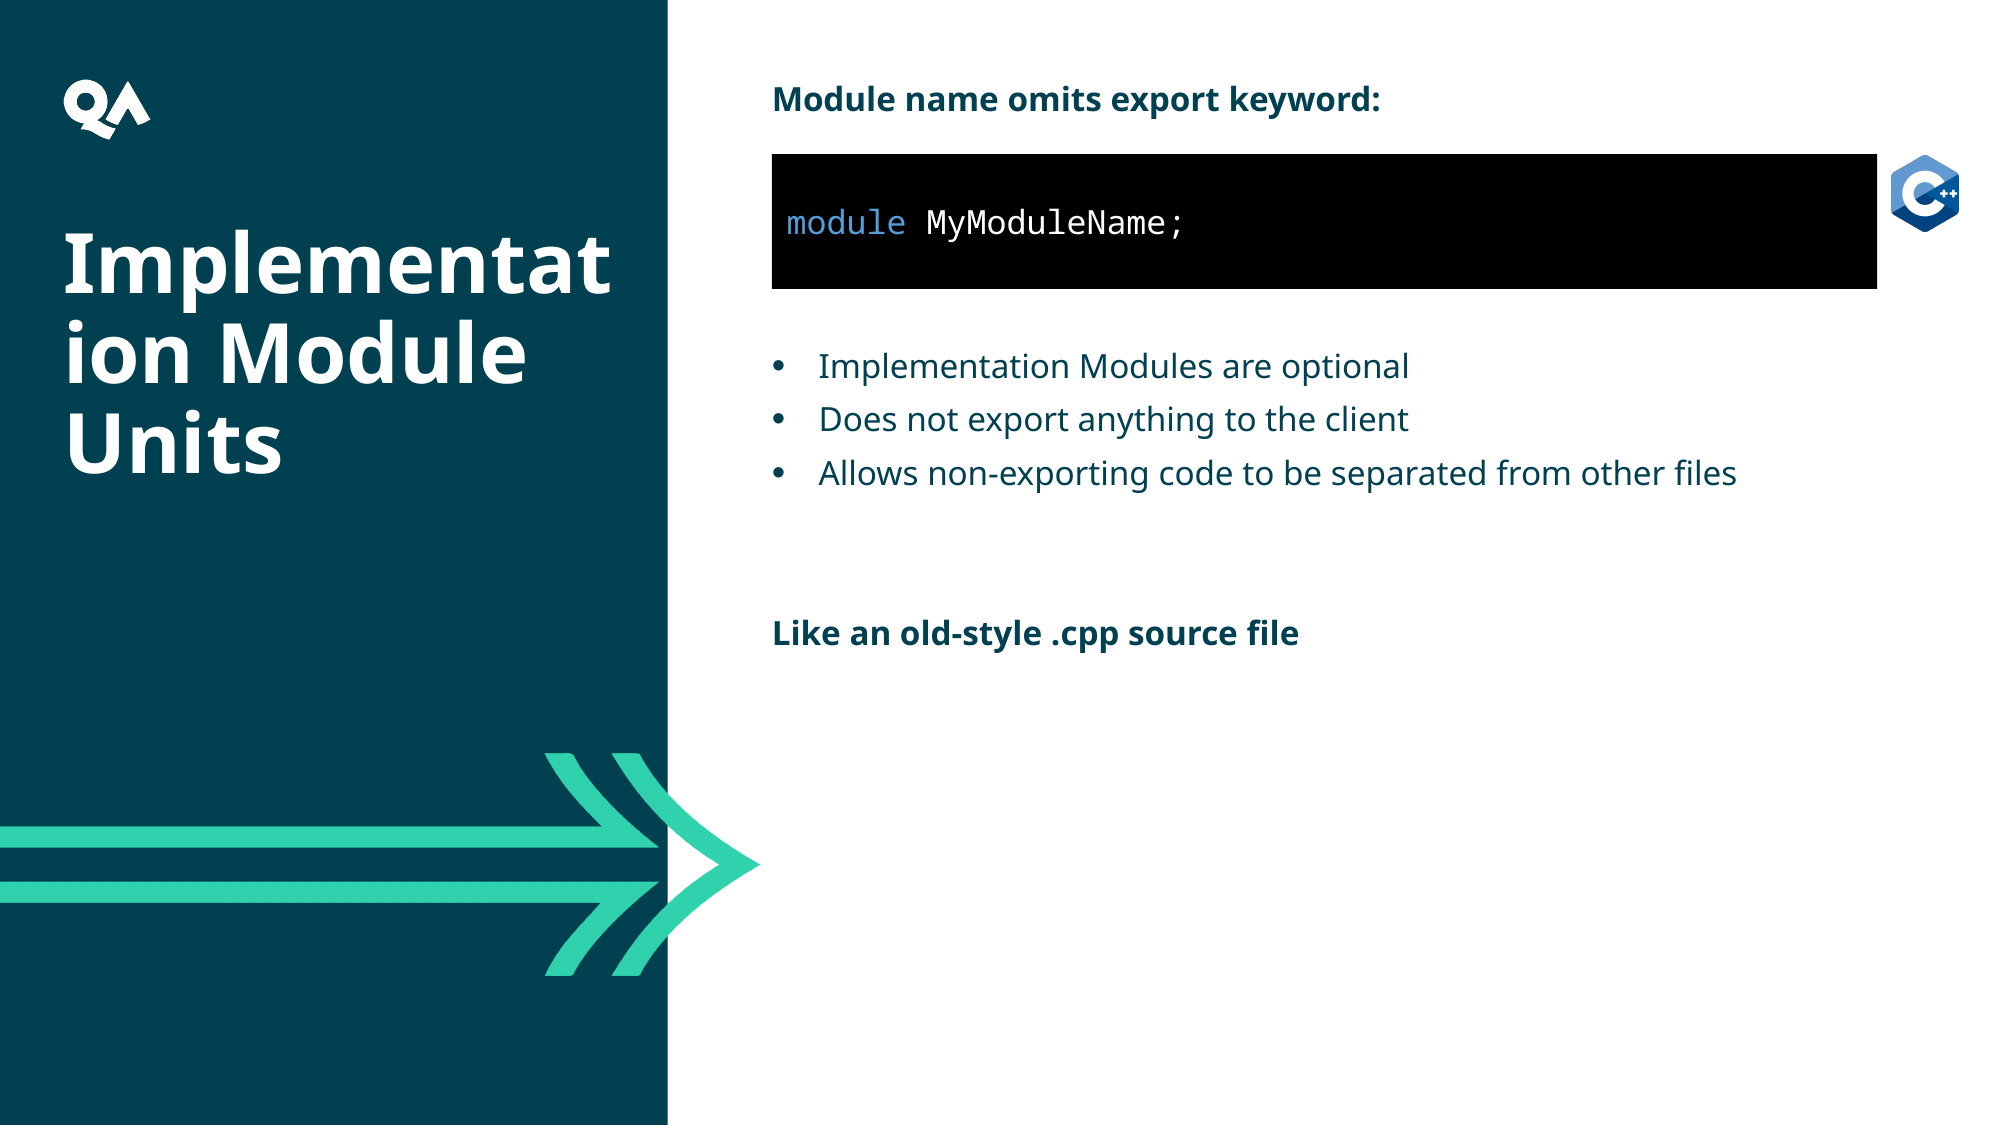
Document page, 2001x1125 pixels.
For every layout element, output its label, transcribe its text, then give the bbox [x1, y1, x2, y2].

picture [613, 727, 775, 995]
picture [1891, 155, 1959, 232]
list Implementation Module Units [63, 221, 628, 673]
picture [107, 83, 149, 124]
picture [0, 882, 657, 975]
picture [64, 80, 114, 139]
text_box module MyModuleName; [771, 154, 1878, 289]
picture [0, 754, 657, 847]
list Module name omits export keyword: Implementation Modules are optional Does not export anything to the client Allows non-exporting code to be separated from other files Like an old-style .cpp source file [771, 77, 1892, 618]
